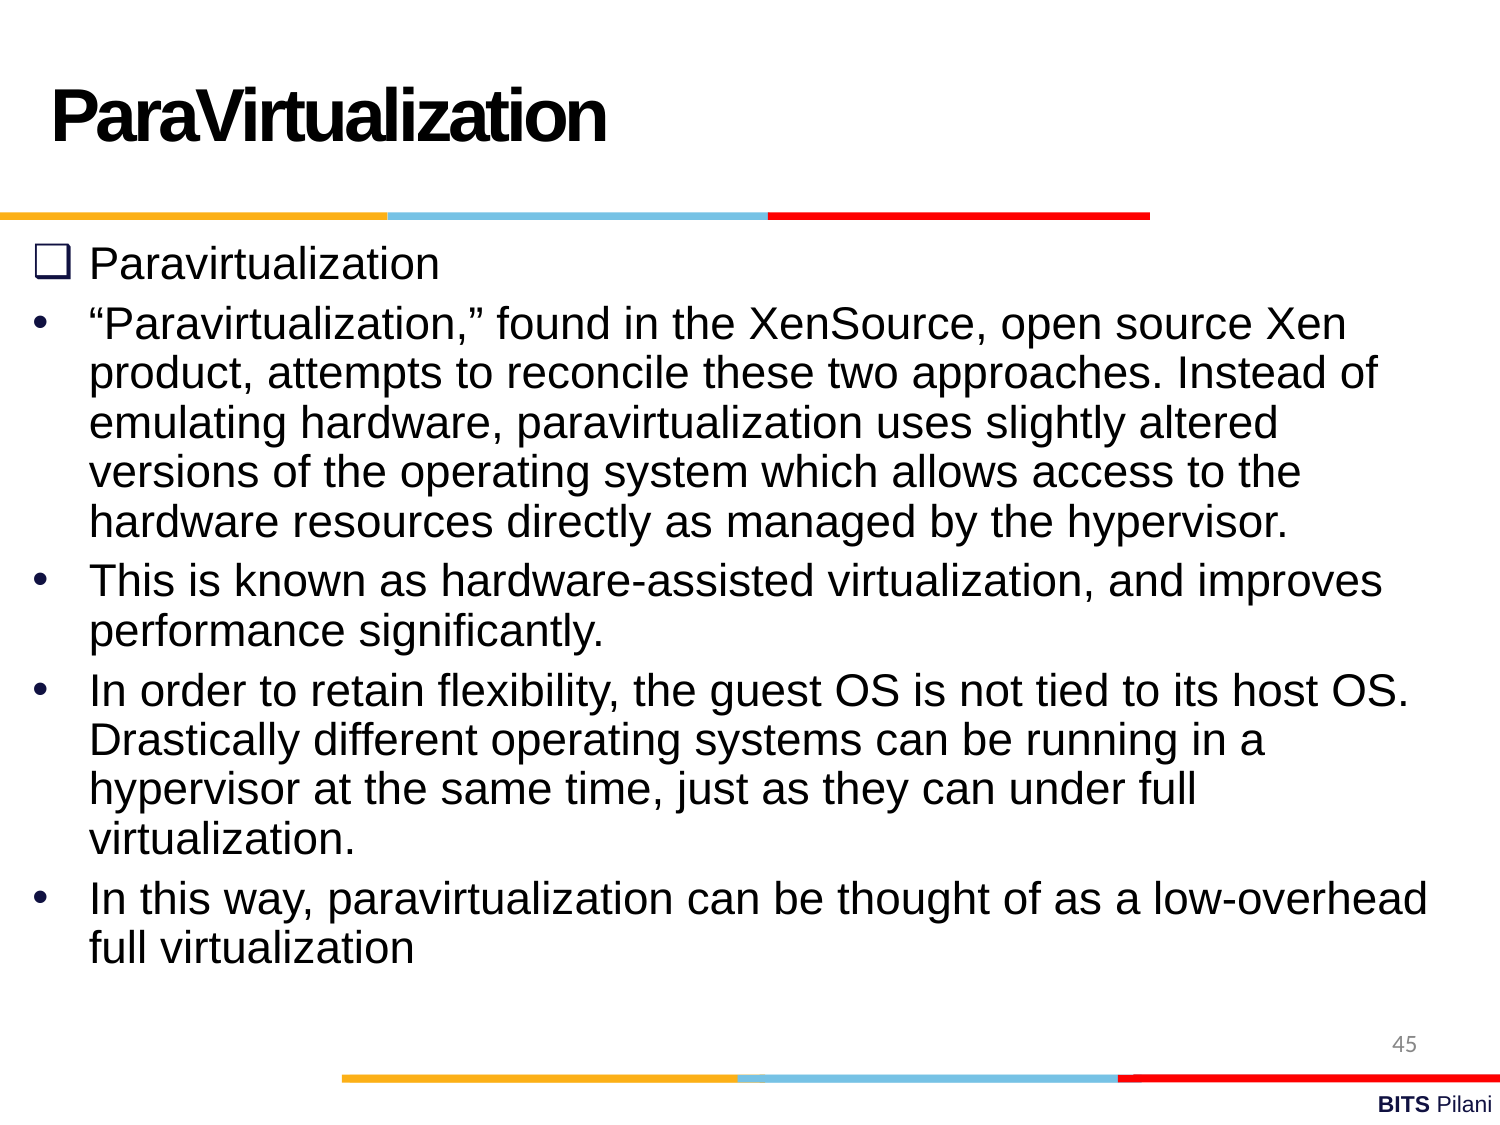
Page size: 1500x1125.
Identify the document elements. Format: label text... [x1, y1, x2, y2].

slide_number 45 [1074, 1011, 1426, 1074]
text_box ParaVirtualization [49, 24, 1088, 213]
list Paravirtualization “Paravirtualization,” found in the XenSource, open source Xen product, attempts to reconcile these two approaches. Instead of emulating hardware, paravirtualization uses slightly altered versions of the operating system which allows access to the hardware resources directly as managed by the hypervisor. This is known as hardware-assisted virtualization, and improves performance significantly. In order to retain flexibility, the guest OS is not tied to its host OS. Drastically different operating systems can be running in a hypervisor at the same time, just as they can under full virtualization. In this way, paravirtualization can be thought of as a low-overhead full virtualization [24, 232, 1438, 1051]
